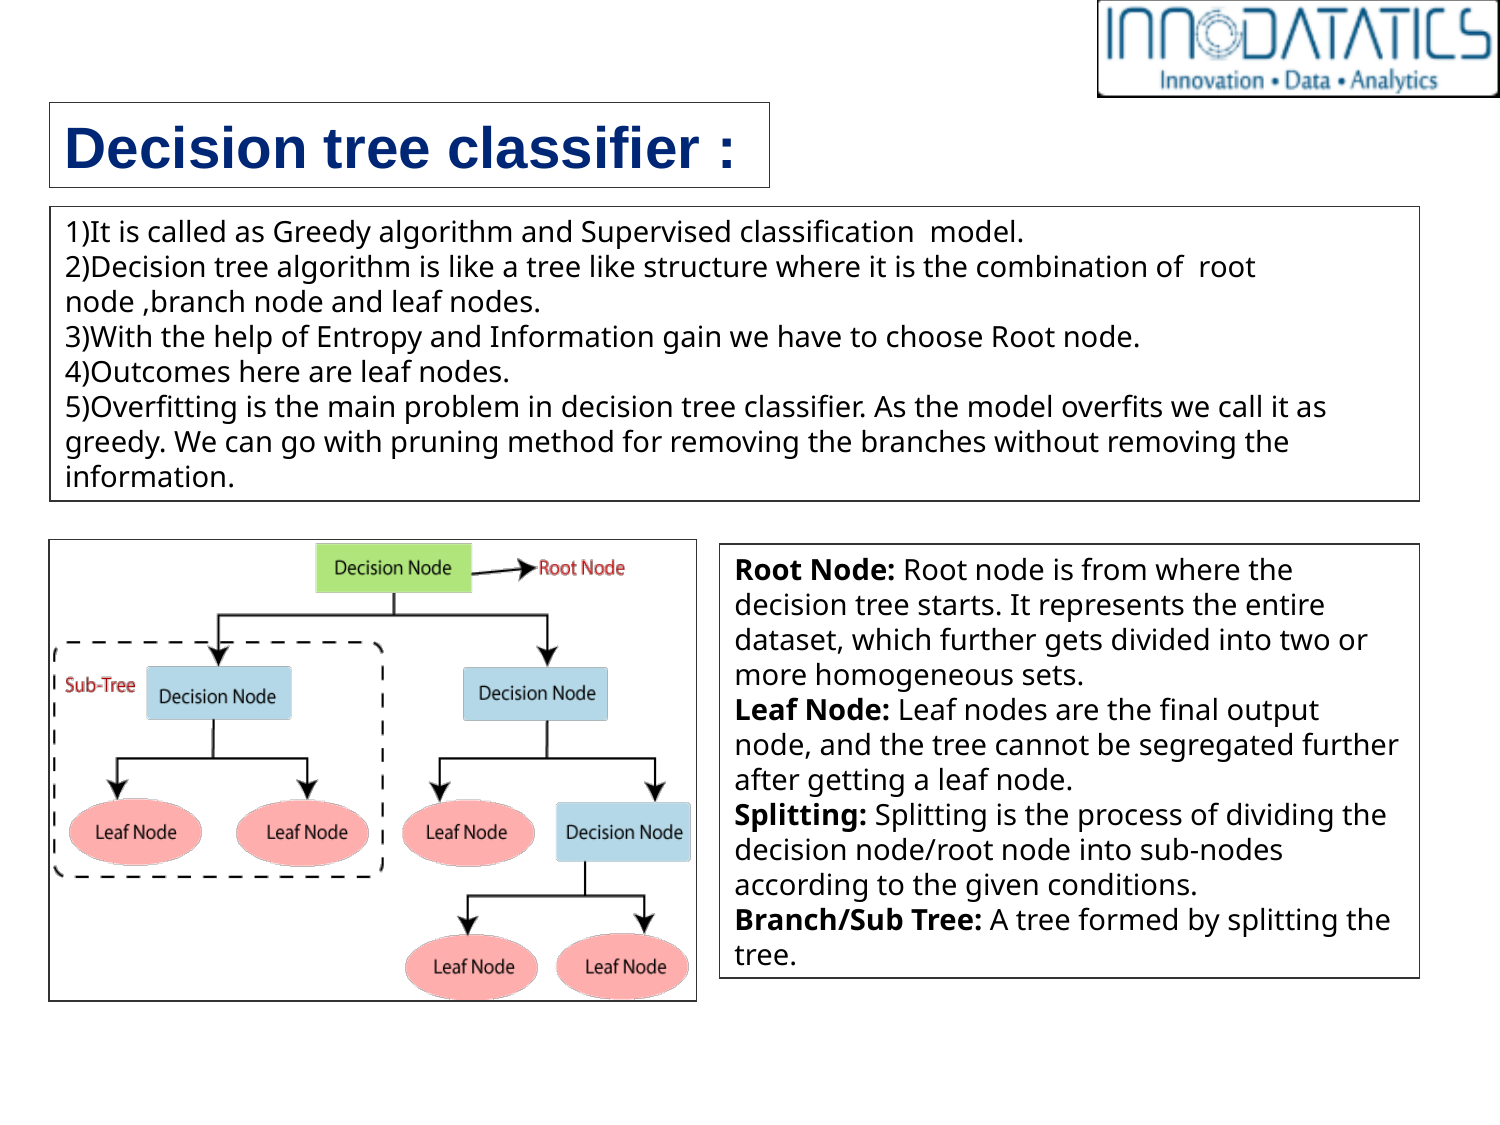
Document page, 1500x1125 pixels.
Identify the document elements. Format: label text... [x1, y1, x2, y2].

picture [49, 539, 697, 1001]
text_box 1)It is called as Greedy algorithm and Supervised classification model. 2)Decision tree algorithm is like a tree like structure where it is the combination of root node ,branch node and leaf nodes. 3)With the help of Entropy and Information gain we have to choose Root node. 4)Outcomes here are leaf nodes. 5)Overfitting is the main problem in decision tree classifier. As the model overfits we call it as greedy. We can go with pruning method for removing the branches without removing the information. [50, 206, 1420, 501]
picture [1096, 0, 1500, 99]
text_box Decision tree classifier : [49, 102, 770, 188]
text_box Root Node: Root node is from where the decision tree starts. It represents the entire dataset, which further gets divided into two or more homogeneous sets. Leaf Node: Leaf nodes are the final output node, and the tree cannot be segregated further after getting a leaf node. Splitting: Splitting is the process of dividing the decision node/root node into sub-nodes according to the given conditions. Branch/Sub Tree: A tree formed by splitting the tree. [719, 543, 1420, 979]
